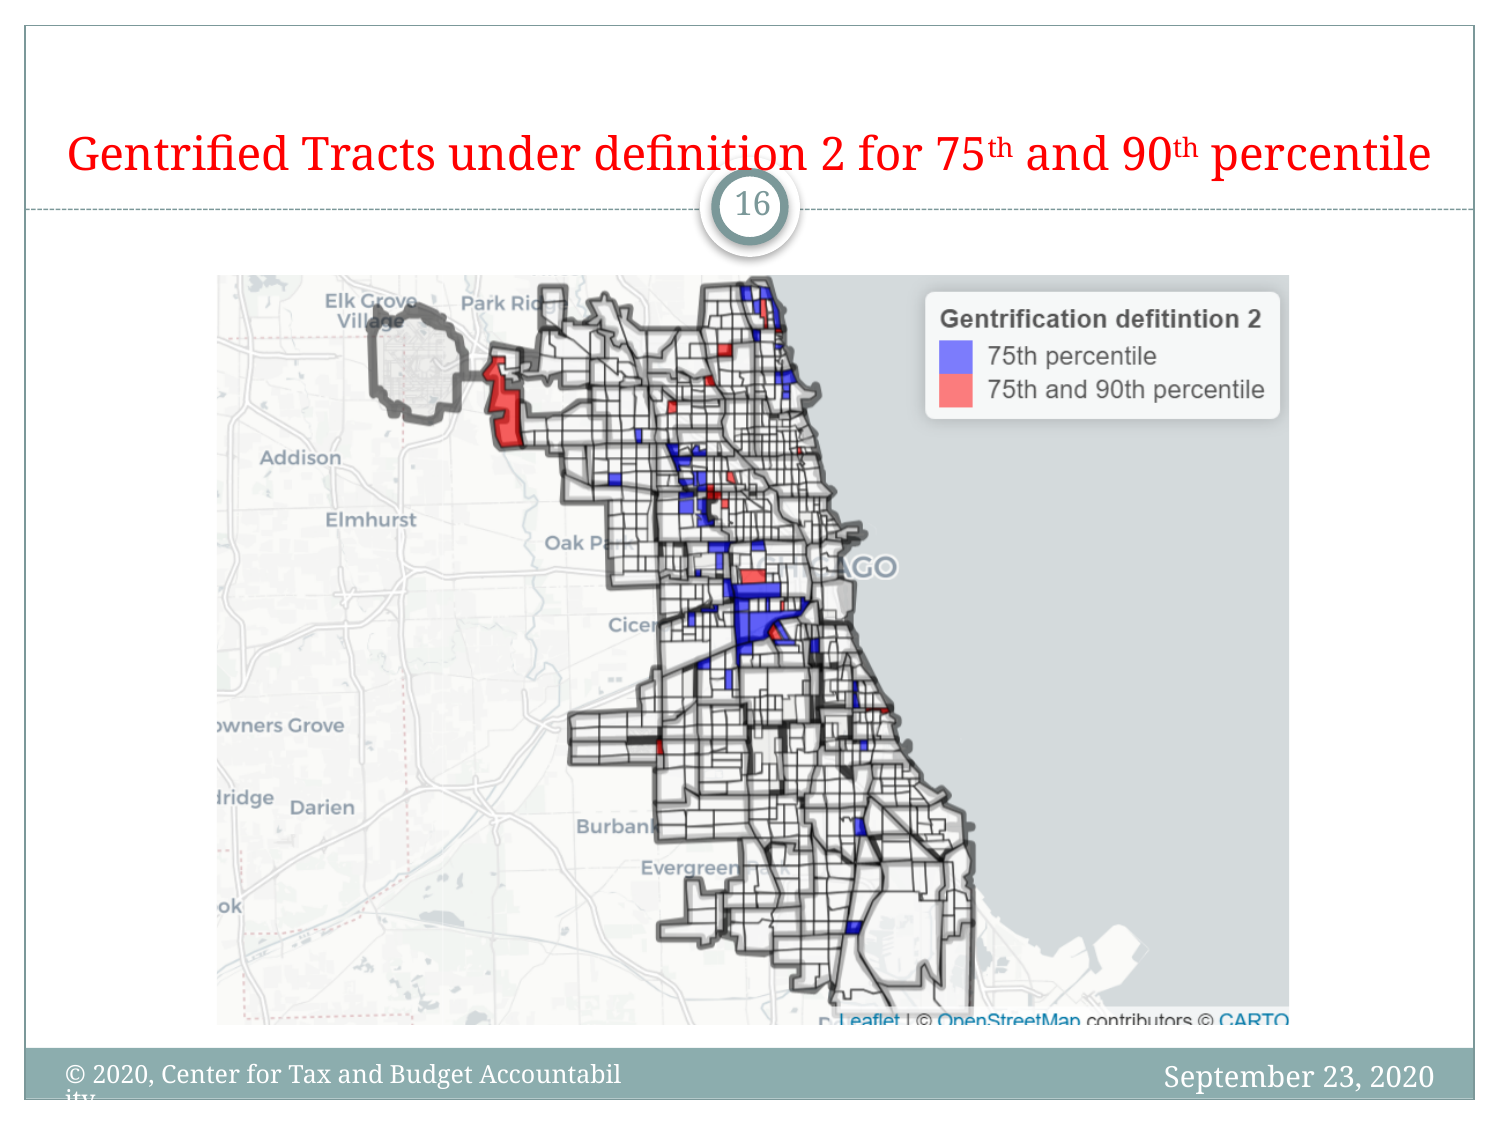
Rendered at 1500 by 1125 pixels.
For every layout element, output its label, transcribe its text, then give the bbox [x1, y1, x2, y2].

title Gentrified Tracts under definition 2 for 75th and 90th percentile [49, 63, 1450, 188]
picture [216, 274, 1290, 1026]
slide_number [950, 1050, 1450, 1111]
footer © 2020, Center for Tax and Budget Accountability [50, 1051, 638, 1112]
slide_number 16 [715, 168, 791, 241]
